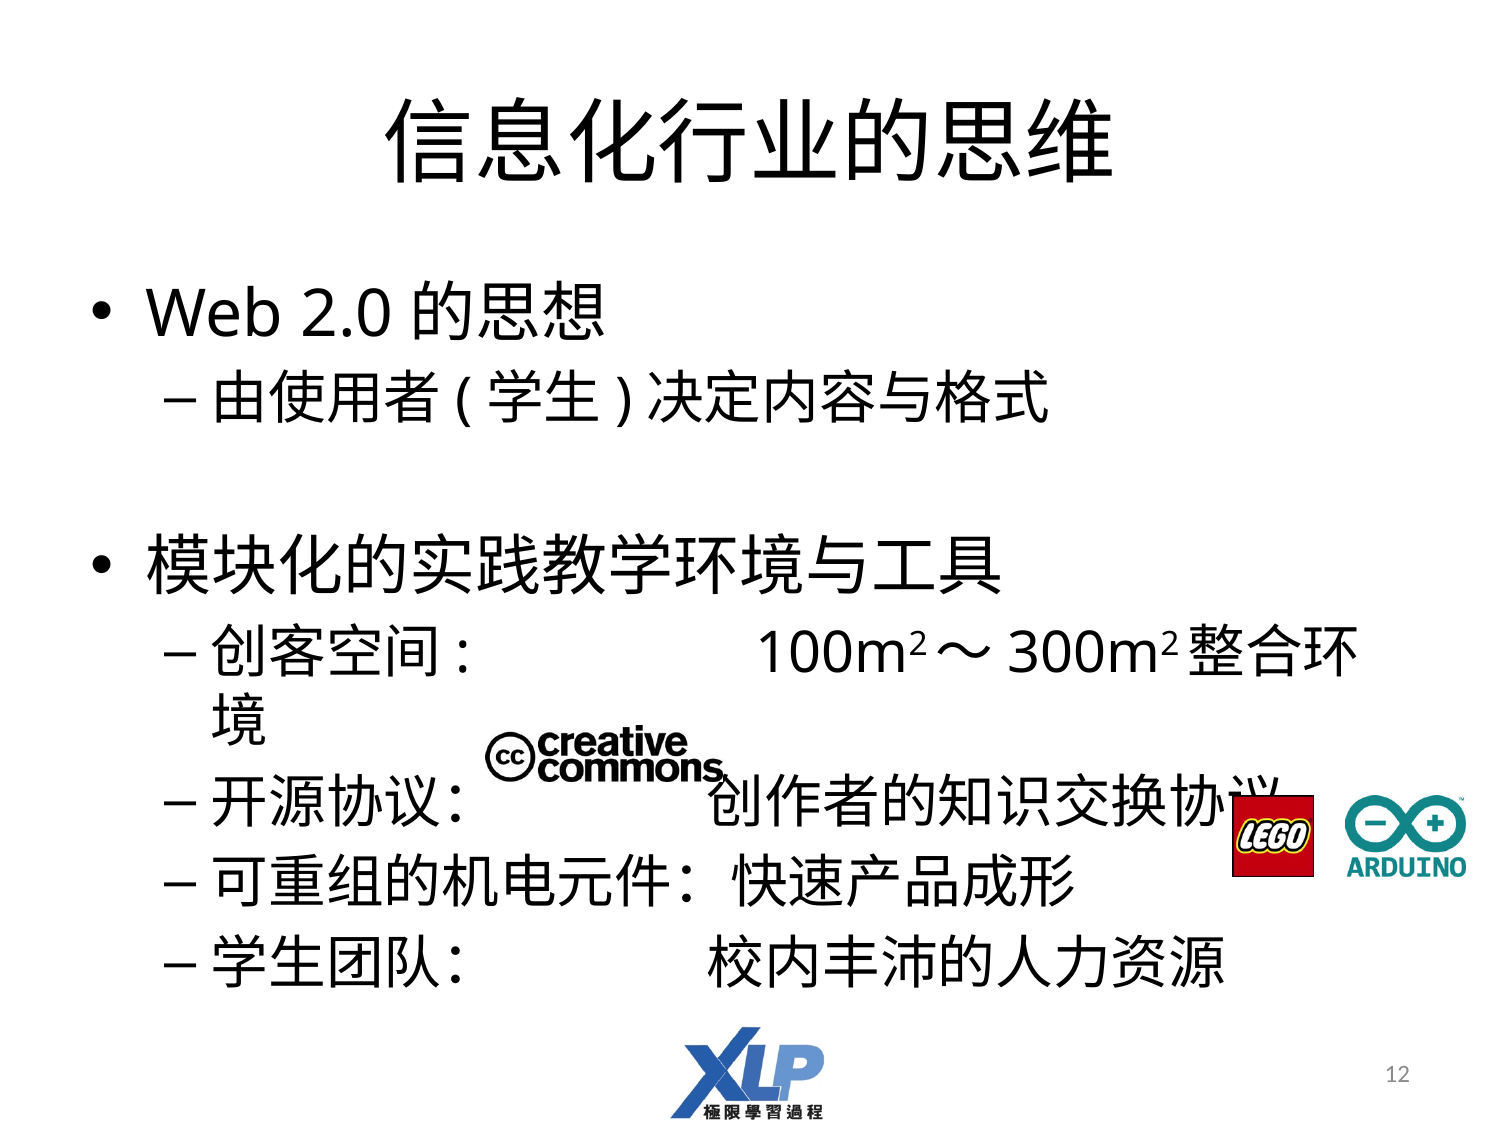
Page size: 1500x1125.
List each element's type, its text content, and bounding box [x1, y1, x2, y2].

slide_number 12 [1074, 1042, 1425, 1103]
picture [1231, 794, 1315, 878]
title 信息化行业的思维 [75, 45, 1425, 233]
picture [658, 1022, 842, 1124]
picture [1345, 794, 1467, 878]
list Web 2.0的思想 由使用者(学生)决定内容与格式 模块化的实践教学环境与工具 创客空间: 100m2～300m2整合环境 开源协议： 创作者的知识交换协议 可重组的机电元件：快速产品成形 学生团队： 校内丰沛的人力资源 [75, 262, 1425, 1005]
picture [485, 724, 723, 782]
